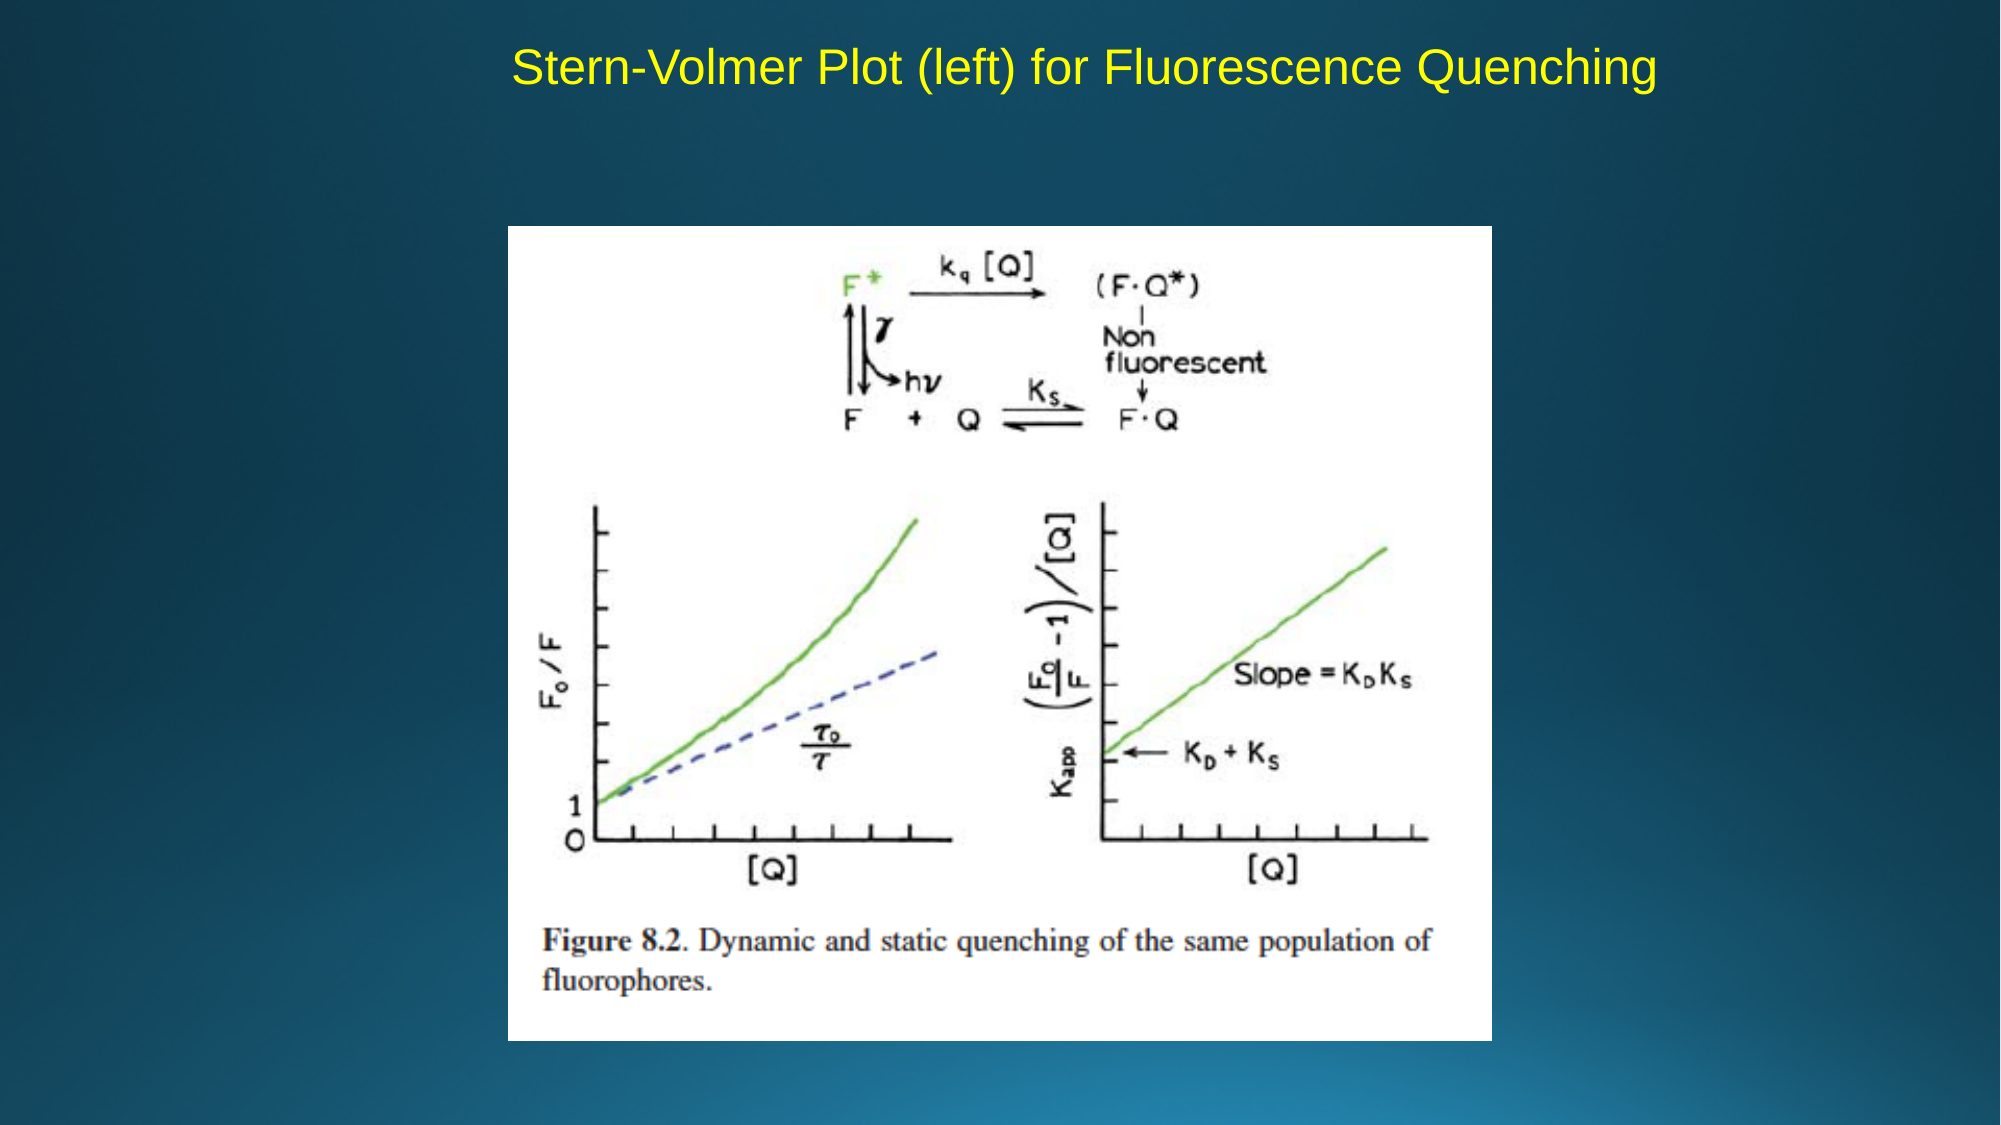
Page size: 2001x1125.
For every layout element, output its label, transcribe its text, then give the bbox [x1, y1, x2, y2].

text_box Stern-Volmer Plot (left) for Fluorescence Quenching [447, 27, 1722, 103]
picture [0, 0, 2001, 1125]
